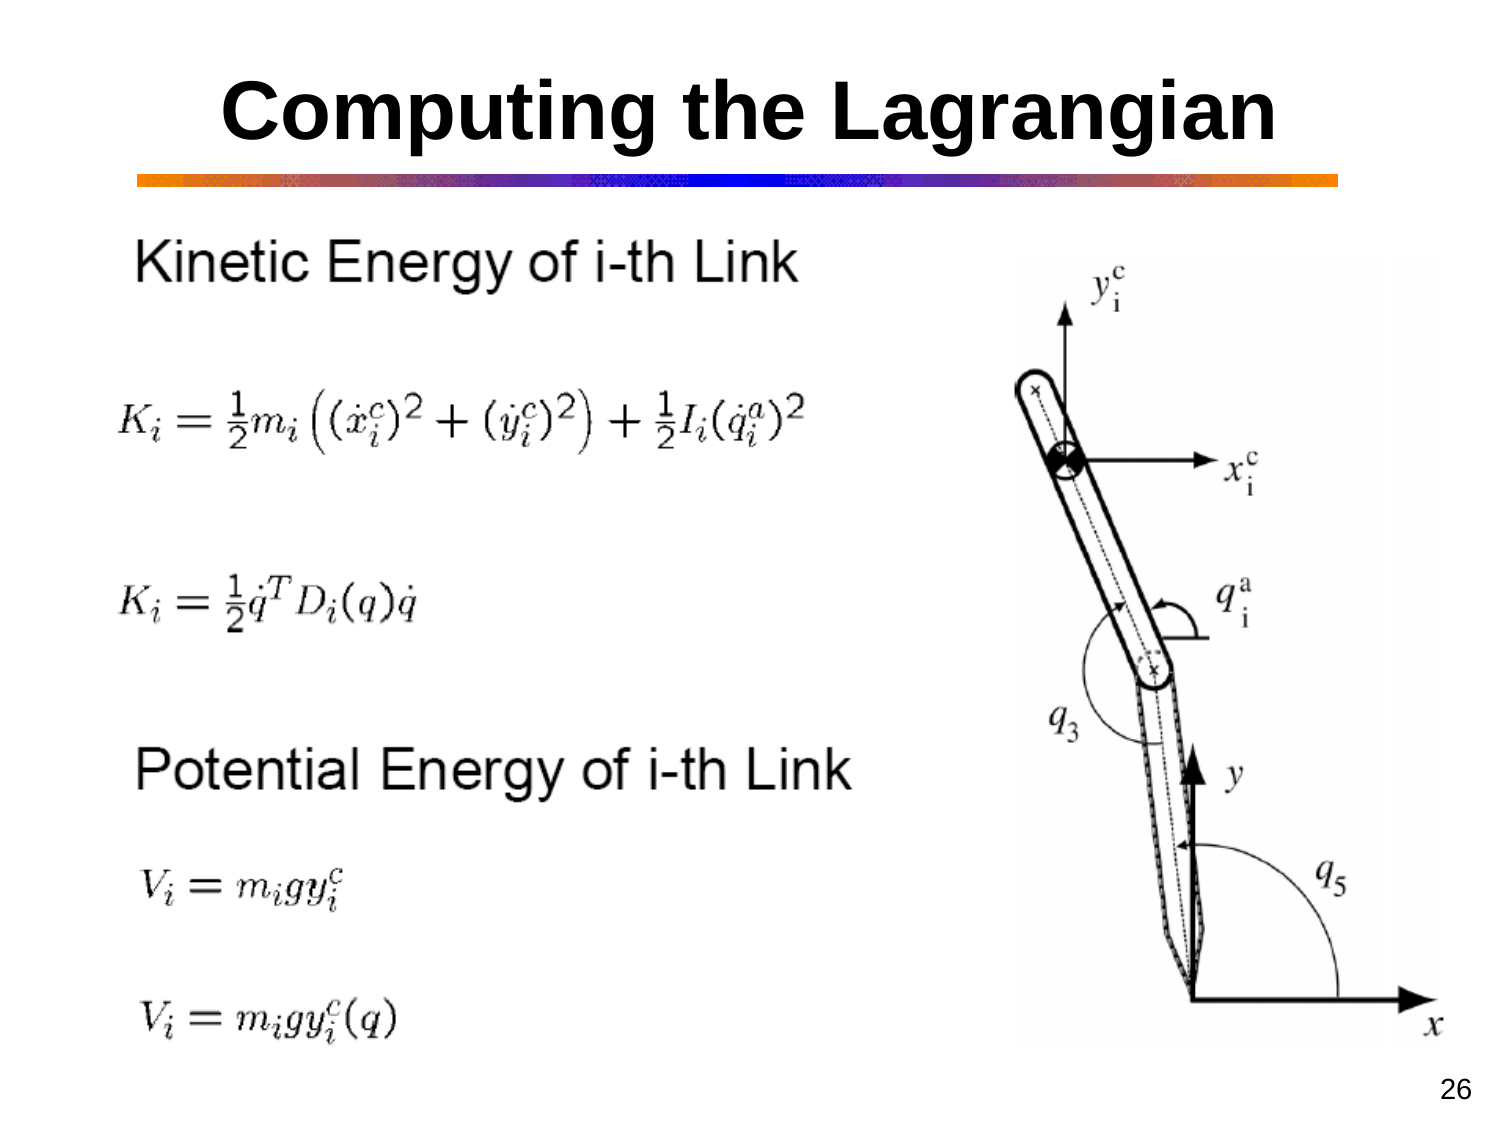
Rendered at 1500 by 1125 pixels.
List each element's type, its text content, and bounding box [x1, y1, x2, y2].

title Computing the Lagrangian [0, 12, 1500, 200]
picture [99, 224, 1451, 1058]
slide_number 26 [1137, 1062, 1488, 1113]
